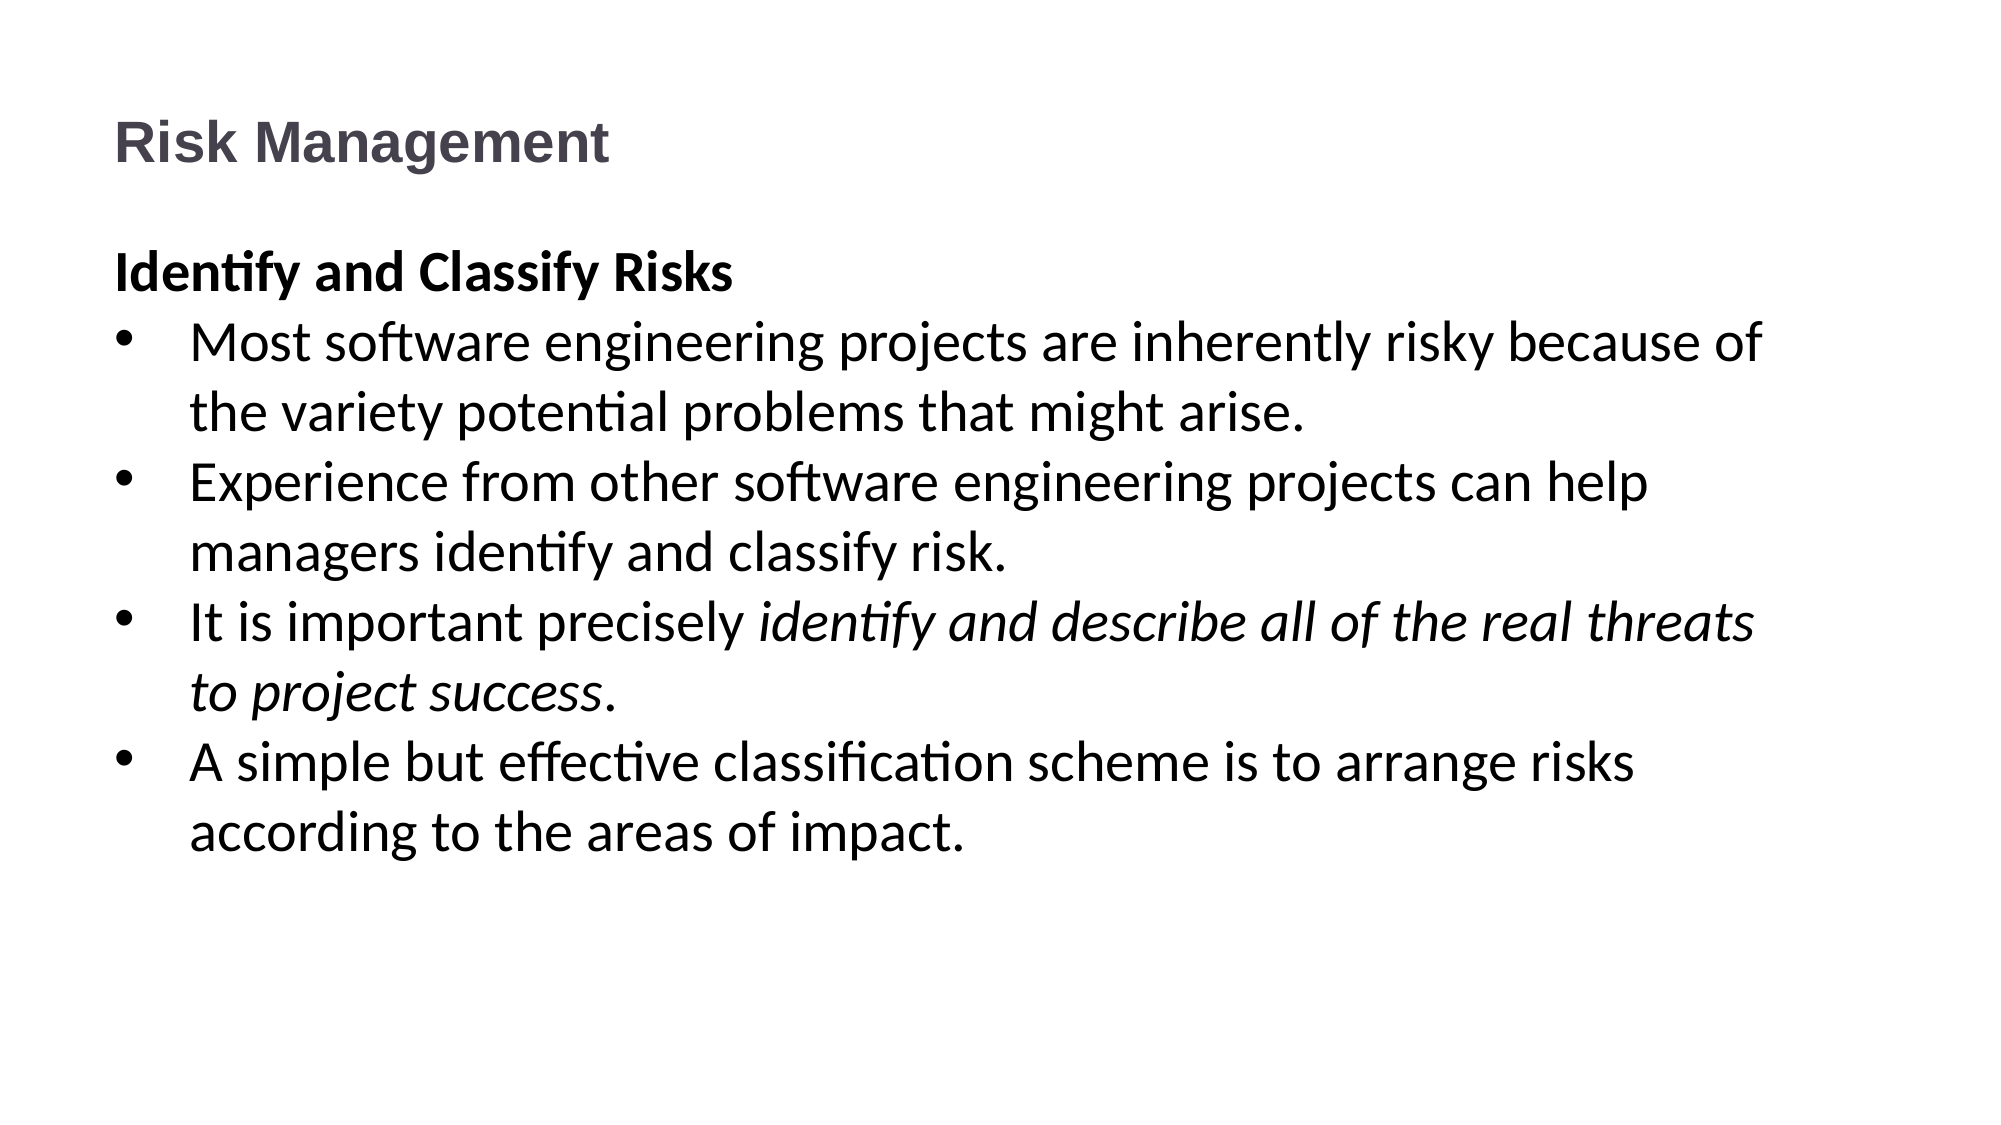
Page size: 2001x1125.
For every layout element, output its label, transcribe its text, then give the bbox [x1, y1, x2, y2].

text_box Identify and Classify Risks Most software engineering projects are inherently risky because of the variety potential problems that might arise. Experience from other software engineering projects can help managers identify and classify risk. It is important precisely identify and describe all of the real threats to project success. A simple but effective classification scheme is to arrange risks according to the areas of impact. [99, 225, 1805, 940]
title Risk Management [99, 44, 1696, 225]
